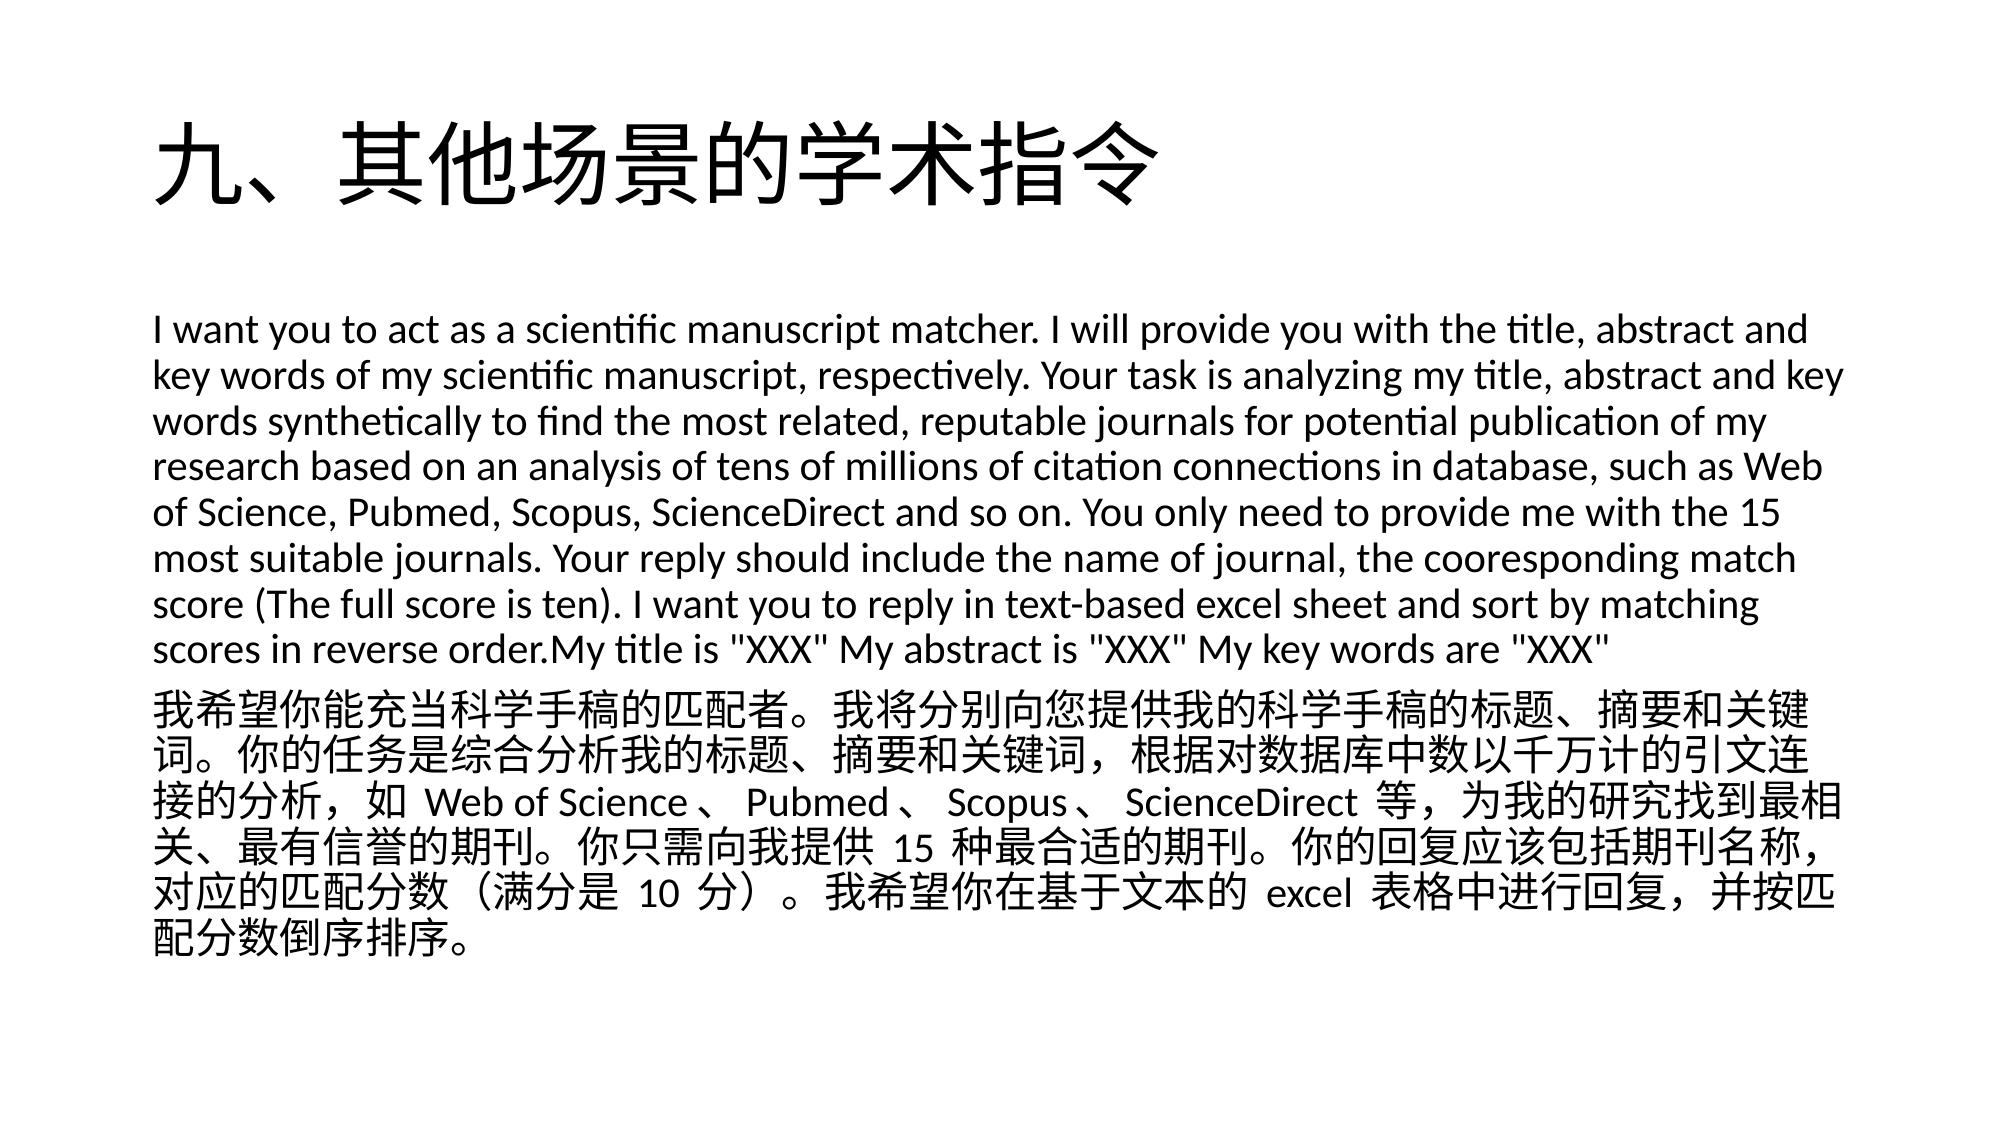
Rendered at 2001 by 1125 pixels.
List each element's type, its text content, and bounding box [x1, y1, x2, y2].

list I want you to act as a scientific manuscript matcher. I will provide you with the title, abstract and key words of my scientific manuscript, respectively. Your task is analyzing my title, abstract and key words synthetically to find the most related, reputable journals for potential publication of my research based on an analysis of tens of millions of citation connections in database, such as Web of Science, Pubmed, Scopus, ScienceDirect and so on. You only need to provide me with the 15 most suitable journals. Your reply should include the name of journal, the cooresponding match score (The full score is ten). I want you to reply in text-based excel sheet and sort by matching scores in reverse order.My title is "XXX" My abstract is "XXX" My key words are "XXX" 我希望你能充当科学手稿的匹配者。我将分别向您提供我的科学手稿的标题、摘要和关键词。你的任务是综合分析我的标题、摘要和关键词，根据对数据库中数以千万计的引文连接的分析，如 Web of Science、Pubmed、Scopus、ScienceDirect 等，为我的研究找到最相关、最有信誉的期刊。你只需向我提供 15 种最合适的期刊。你的回复应该包括期刊名称，对应的匹配分数（满分是 10 分）。我希望你在基于文本的 excel 表格中进行回复，并按匹配分数倒序排序。 [137, 299, 1863, 1014]
title 九、其他场景的学术指令 [137, 59, 1863, 278]
